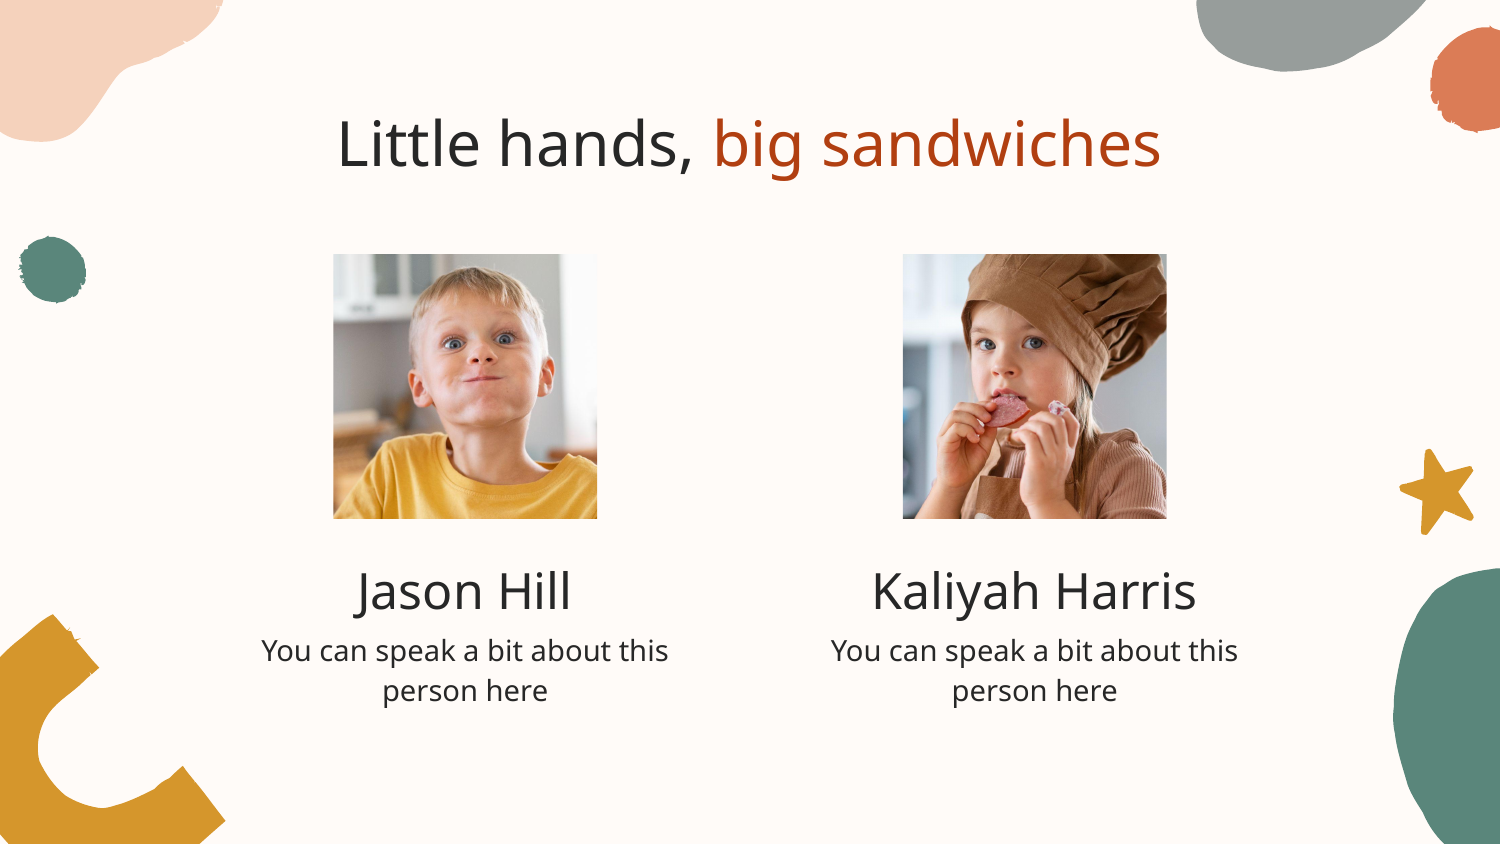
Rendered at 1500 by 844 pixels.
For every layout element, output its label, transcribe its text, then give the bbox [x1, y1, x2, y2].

picture [333, 254, 598, 519]
picture [902, 254, 1167, 519]
title Little hands, big sandwiches [118, 88, 1382, 183]
subtitle You can speak a bit about this person here [226, 611, 705, 706]
subtitle Kaliyah Harris [795, 541, 1274, 611]
subtitle You can speak a bit about this person here [795, 611, 1274, 706]
subtitle Jason Hill [226, 541, 704, 611]
